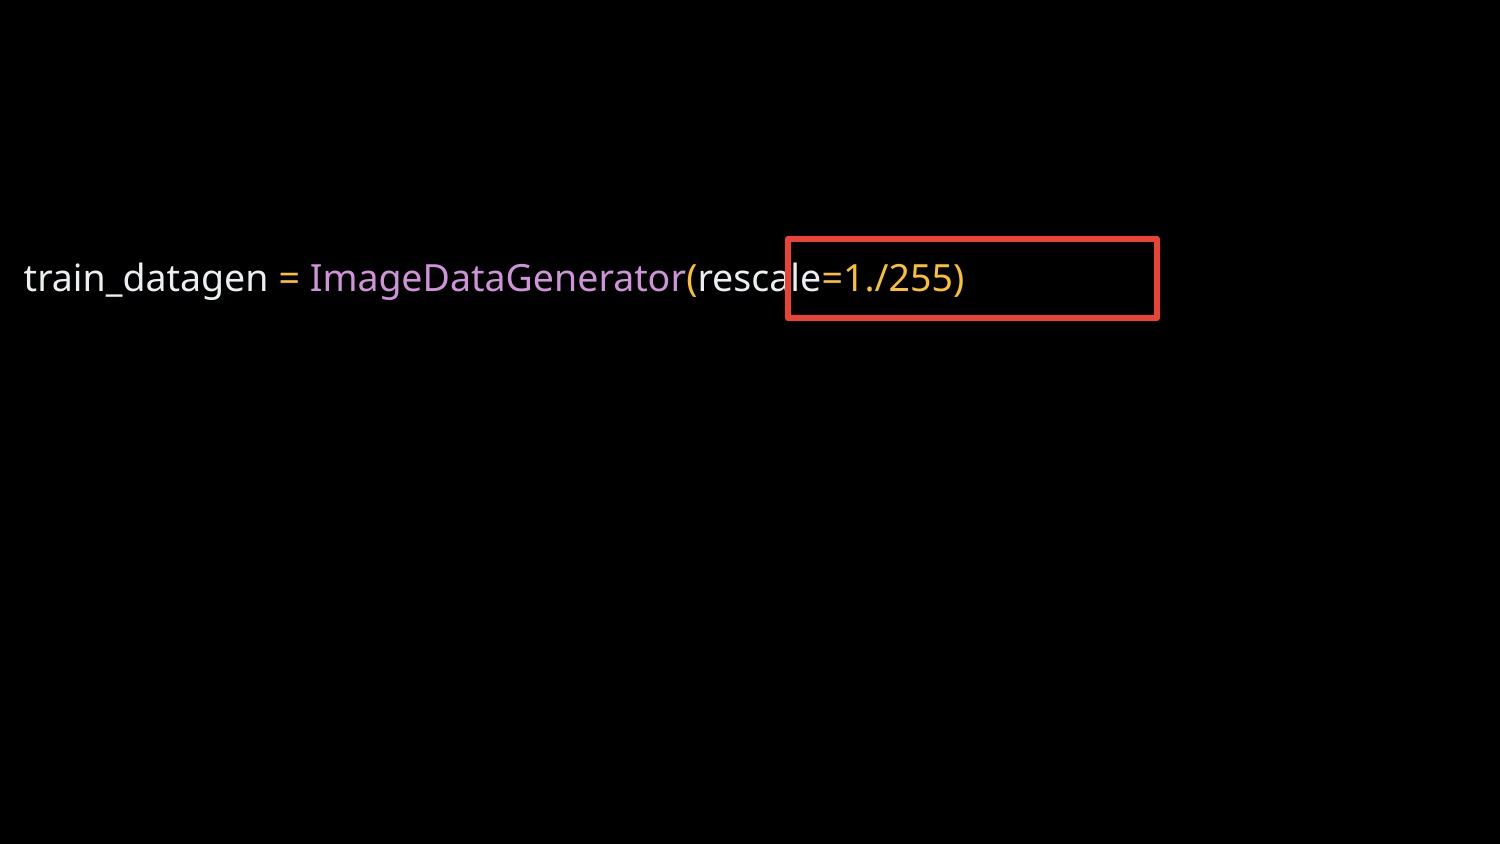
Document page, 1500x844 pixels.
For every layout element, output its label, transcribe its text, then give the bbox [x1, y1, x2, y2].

text_box train_datagen = ImageDataGenerator(rescale=1./255) [8, 238, 1492, 374]
text_box [787, 238, 1157, 318]
